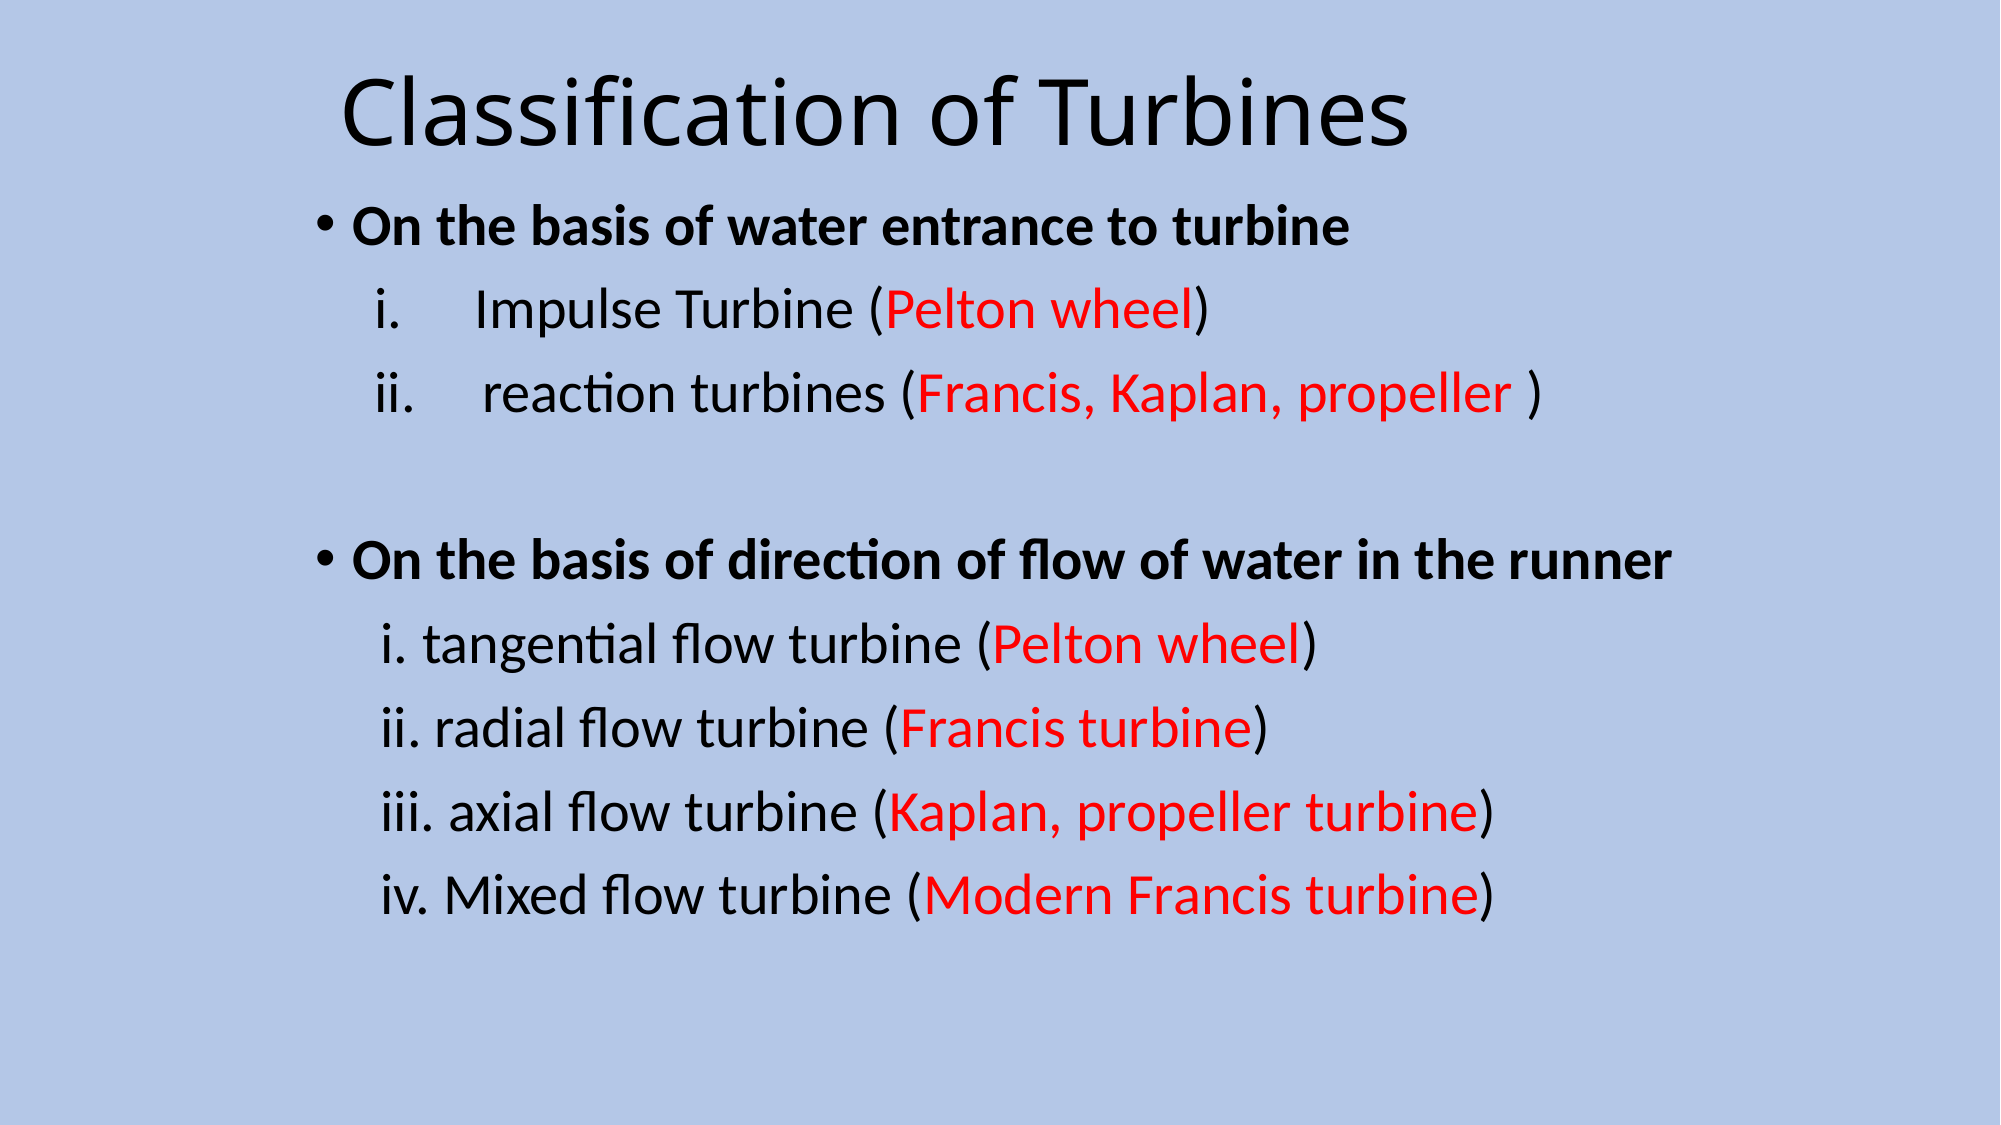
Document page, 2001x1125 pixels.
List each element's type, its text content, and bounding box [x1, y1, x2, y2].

list On the basis of water entrance to turbine Impulse Turbine (Pelton wheel) reaction turbines (Francis, Kaplan, propeller ) On the basis of direction of flow of water in the runner tangential flow turbine (Pelton wheel) radial flow turbine (Francis turbine) axial flow turbine (Kaplan, propeller turbine) Mixed flow turbine (Modern Francis turbine) [300, 187, 1700, 1063]
title Classification of Turbines [324, 45, 1675, 187]
